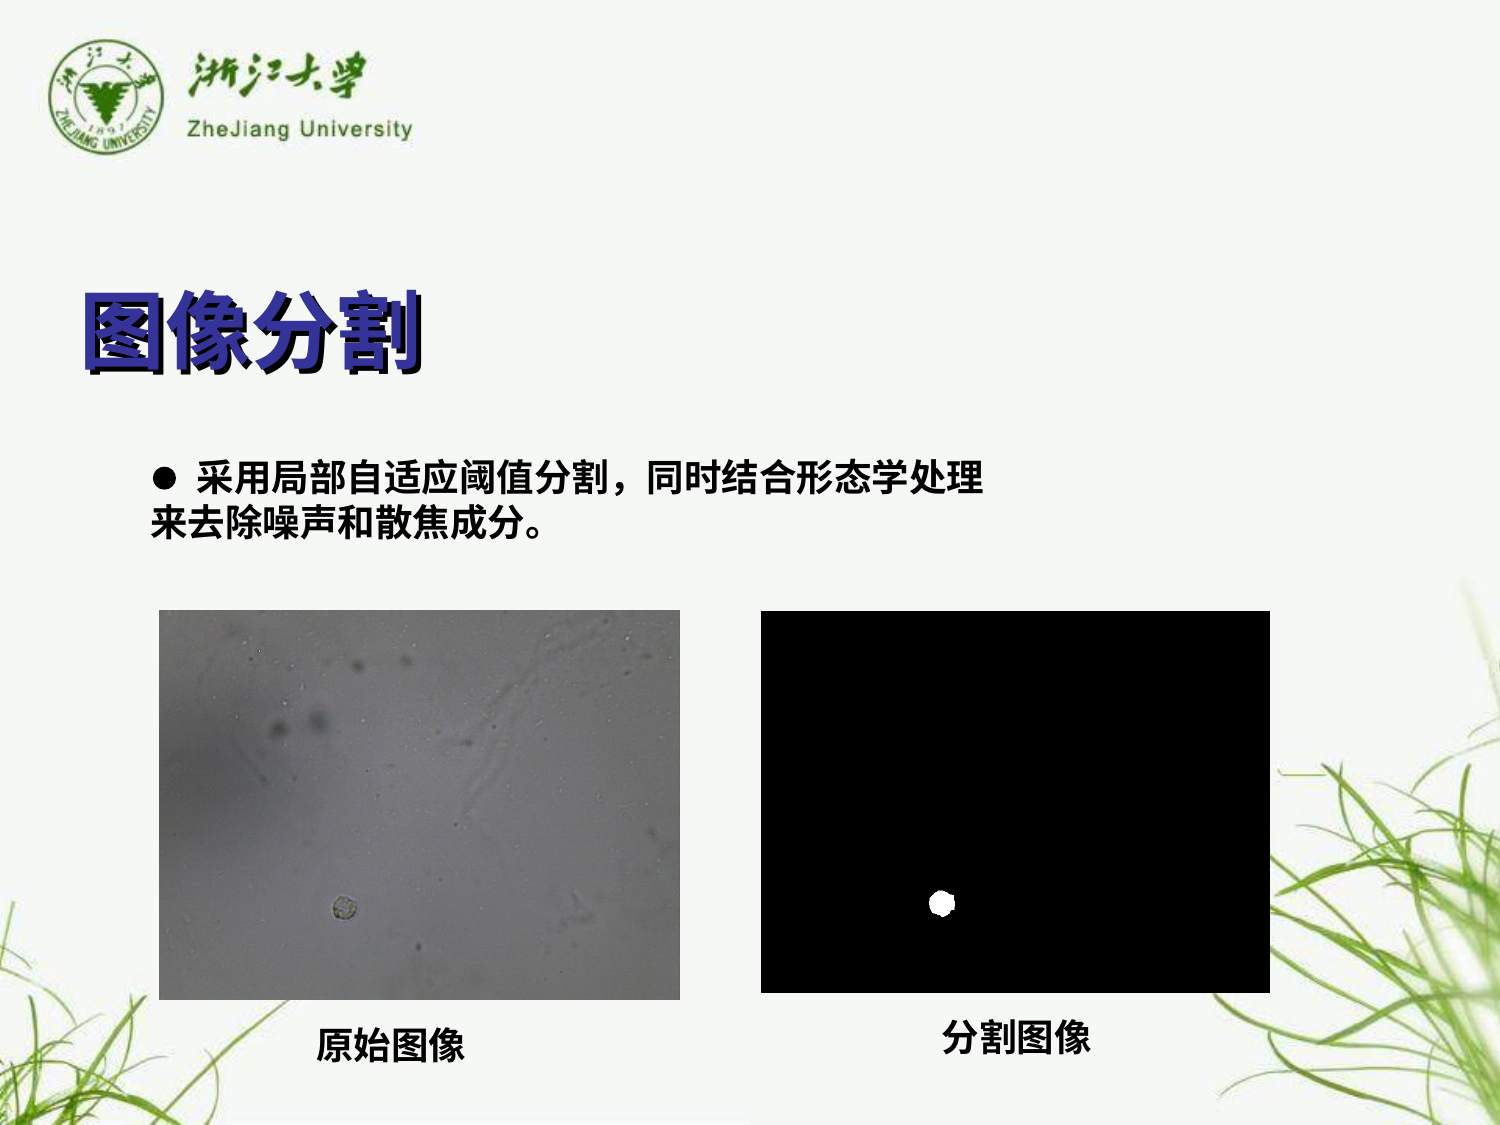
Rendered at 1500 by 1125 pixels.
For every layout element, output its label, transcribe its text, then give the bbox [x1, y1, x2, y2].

text_box 采用局部自适应阈值分割，同时结合形态学处理来去除噪声和散焦成分。 [135, 446, 1034, 552]
text_box 分割图像 [927, 1006, 1117, 1067]
picture [0, 0, 1500, 1125]
text_box 图像分割 [64, 269, 514, 388]
text_box 原始图像 [301, 1014, 491, 1075]
